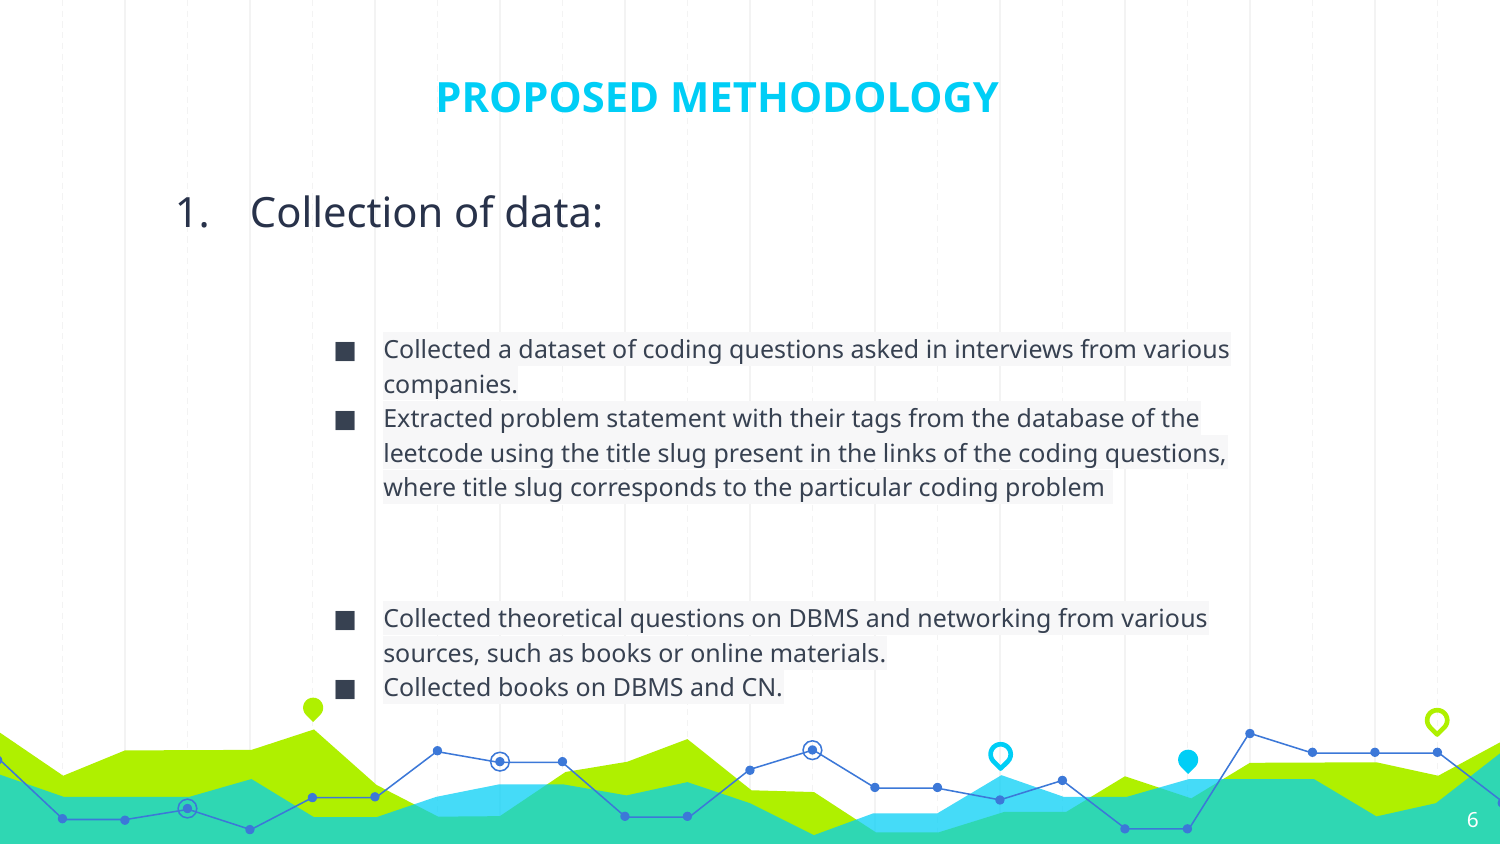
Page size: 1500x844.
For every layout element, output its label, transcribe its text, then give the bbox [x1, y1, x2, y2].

slide_number ‹#› [1403, 791, 1494, 844]
list Collection of data: Collected a dataset of coding questions asked in interviews from various companies. Extracted problem statement with their tags from the database of the leetcode using the title slug present in the links of the coding questions, where title slug corresponds to the particular coding problem Collected theoretical questions on DBMS and networking from various sources, such as books or online materials. Collected books on DBMS and CN. [143, 107, 1291, 640]
title PROPOSED METHODOLOGY [143, 41, 1291, 107]
